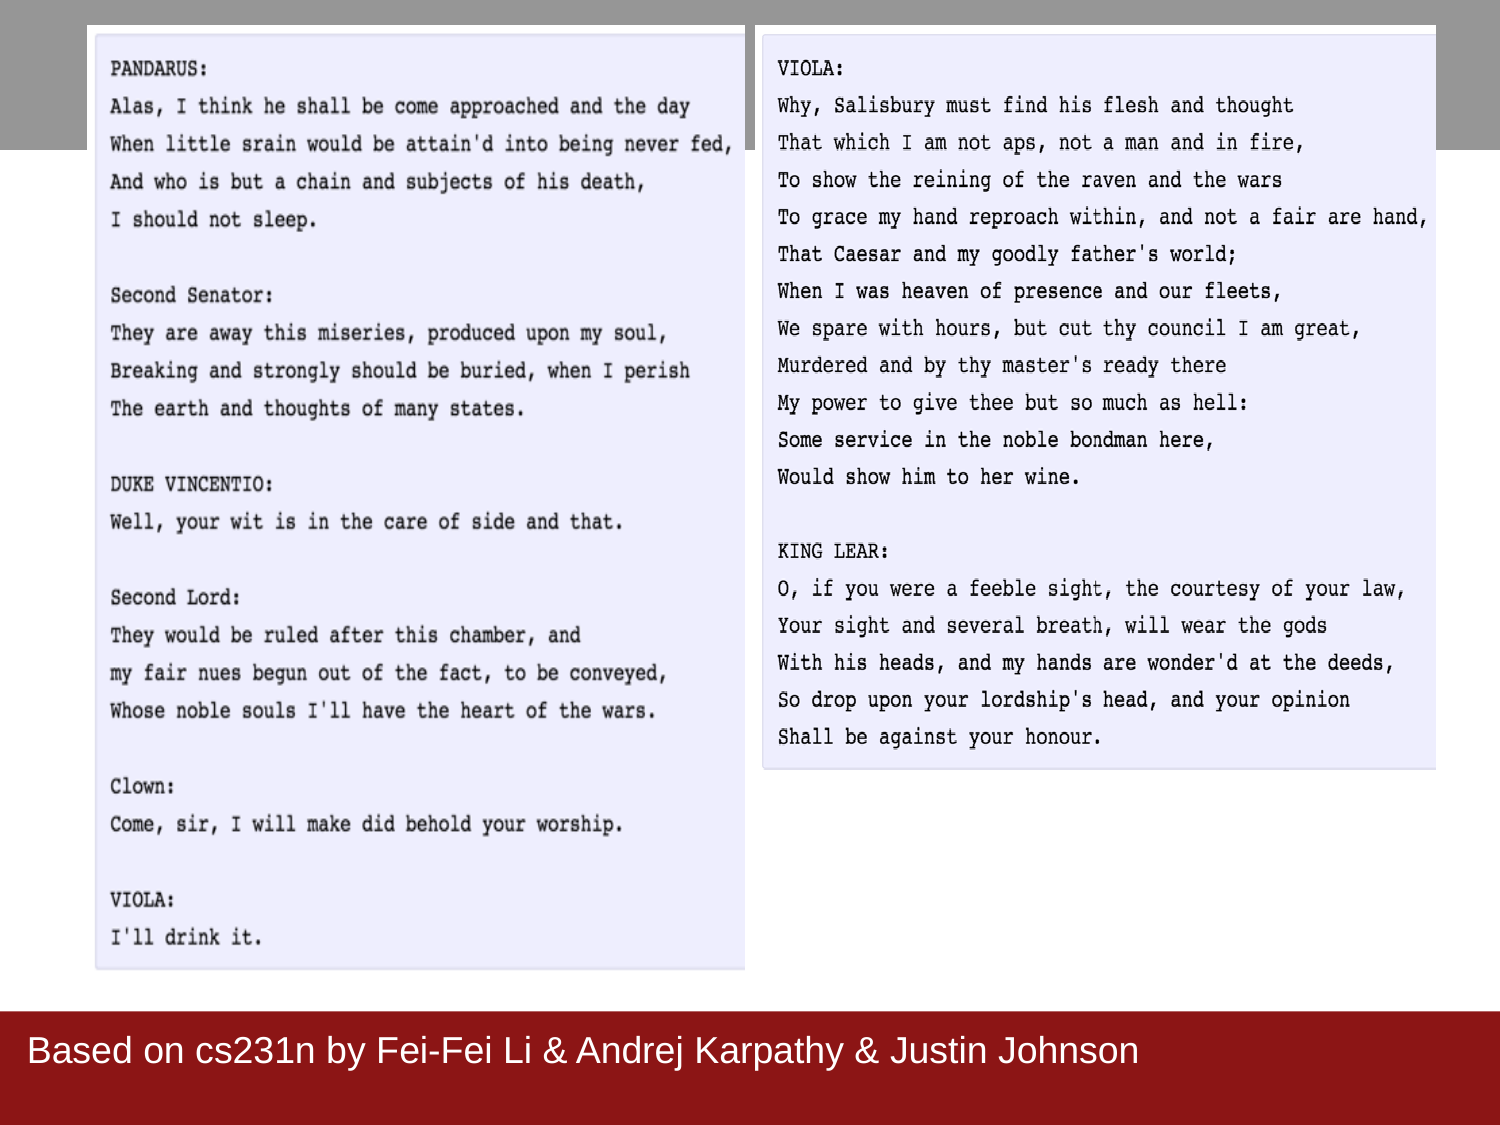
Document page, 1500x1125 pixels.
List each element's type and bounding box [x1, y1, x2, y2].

picture [755, 25, 1437, 779]
picture [87, 25, 746, 983]
